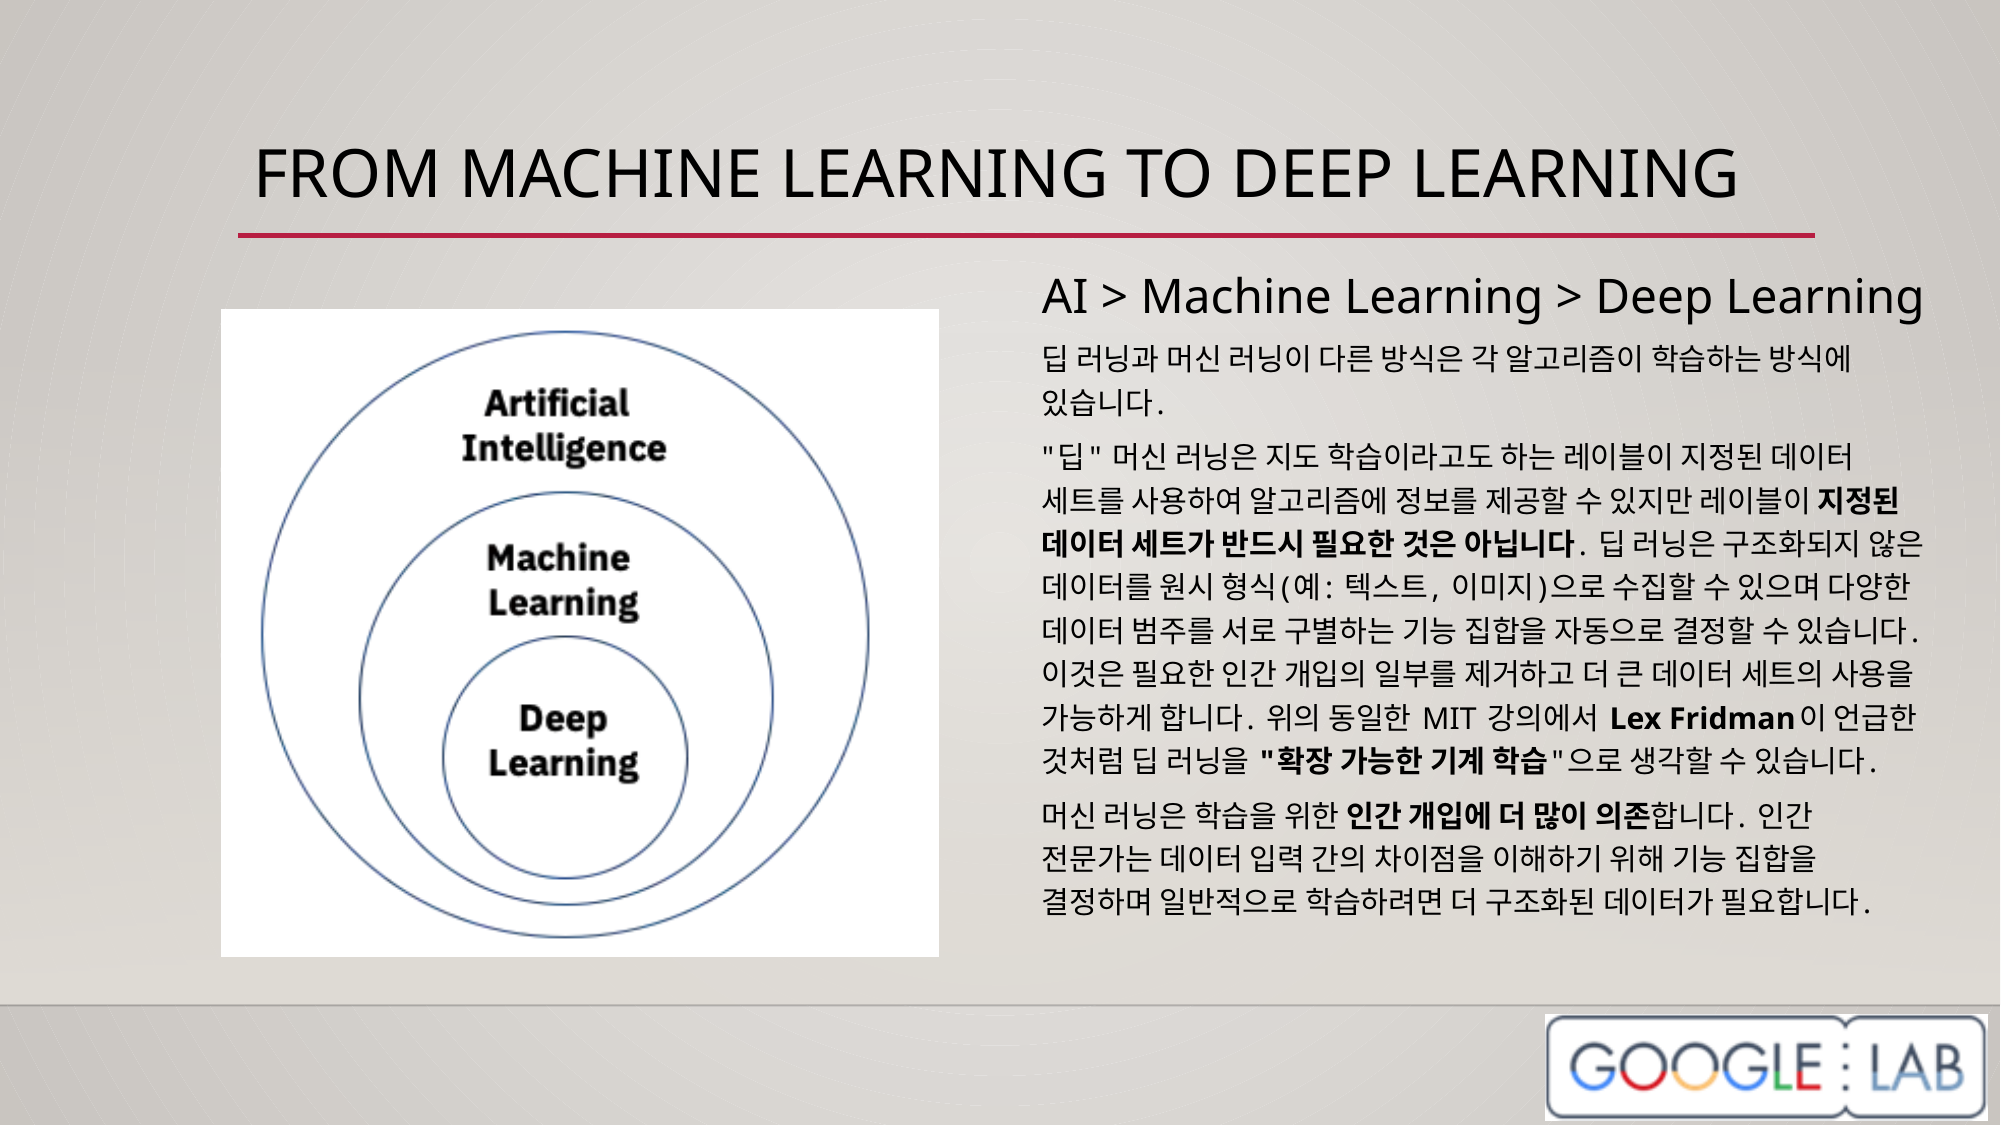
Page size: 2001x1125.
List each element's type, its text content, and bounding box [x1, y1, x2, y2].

text_box AI > Machine Learning > Deep Learning 딥 러닝과 머신 러닝이 다른 방식은 각 알고리즘이 학습하는 방식에 있습니다. "딥" 머신 러닝은 지도 학습이라고도 하는 레이블이 지정된 데이터 세트를 사용하여 알고리즘에 정보를 제공할 수 있지만 레이블이 지정된 데이터 세트가 반드시 필요한 것은 아닙니다. 딥 러닝은 구조화되지 않은 데이터를 원시 형식(예: 텍스트, 이미지)으로 수집할 수 있으며 다양한 데이터 범주를 서로 구별하는 기능 집합을 자동으로 결정할 수 있습니다. 이것은 필요한 인간 개입의 일부를 제거하고 더 큰 데이터 세트의 사용을 가능하게 합니다. 위의 동일한 MIT 강의에서 Lex Fridman이 언급한 것처럼 딥 러닝을 "확장 가능한 기계 학습"으로 생각할 수 있습니다. 머신 러닝은 학습을 위한 인간 개입에 더 많이 의존합니다. 인간 전문가는 데이터 입력 간의 차이점을 이해하기 위해 기능 집합을 결정하며 일반적으로 학습하려면 더 구조화된 데이터가 필요합니다. [1026, 246, 1945, 993]
title FROM MACHINE LEARNING TO DEEP LEARNING [238, 131, 1814, 229]
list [220, 308, 939, 957]
picture [1545, 1014, 1988, 1121]
